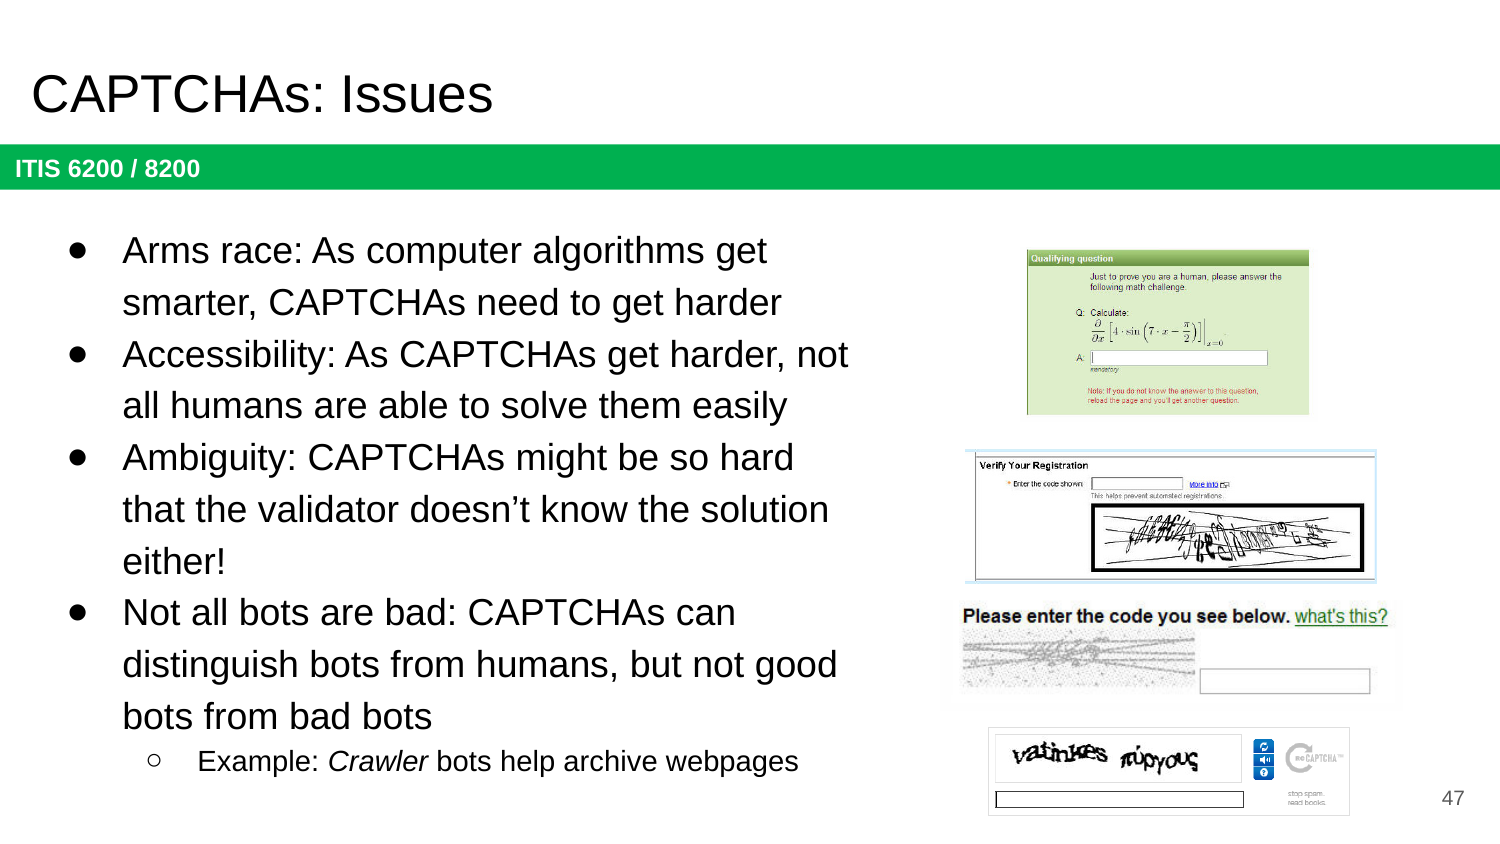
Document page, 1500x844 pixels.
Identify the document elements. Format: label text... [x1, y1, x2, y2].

picture [1017, 239, 1321, 423]
picture [935, 439, 1404, 713]
picture [985, 724, 1353, 819]
title CAPTCHAs: Issues [16, 44, 1415, 139]
list Arms race: As computer algorithms get smarter, CAPTCHAs need to get harder Accessibility: As CAPTCHAs get harder, not all humans are able to solve them easily Ambiguity: CAPTCHAs might be so hard that the validator doesn’t know the solution either! Not all bots are bad: CAPTCHAs can distinguish bots from humans, but not good bots from bad bots Example: Crawler bots help archive webpages [32, 204, 877, 830]
slide_number 47 [1389, 764, 1480, 830]
